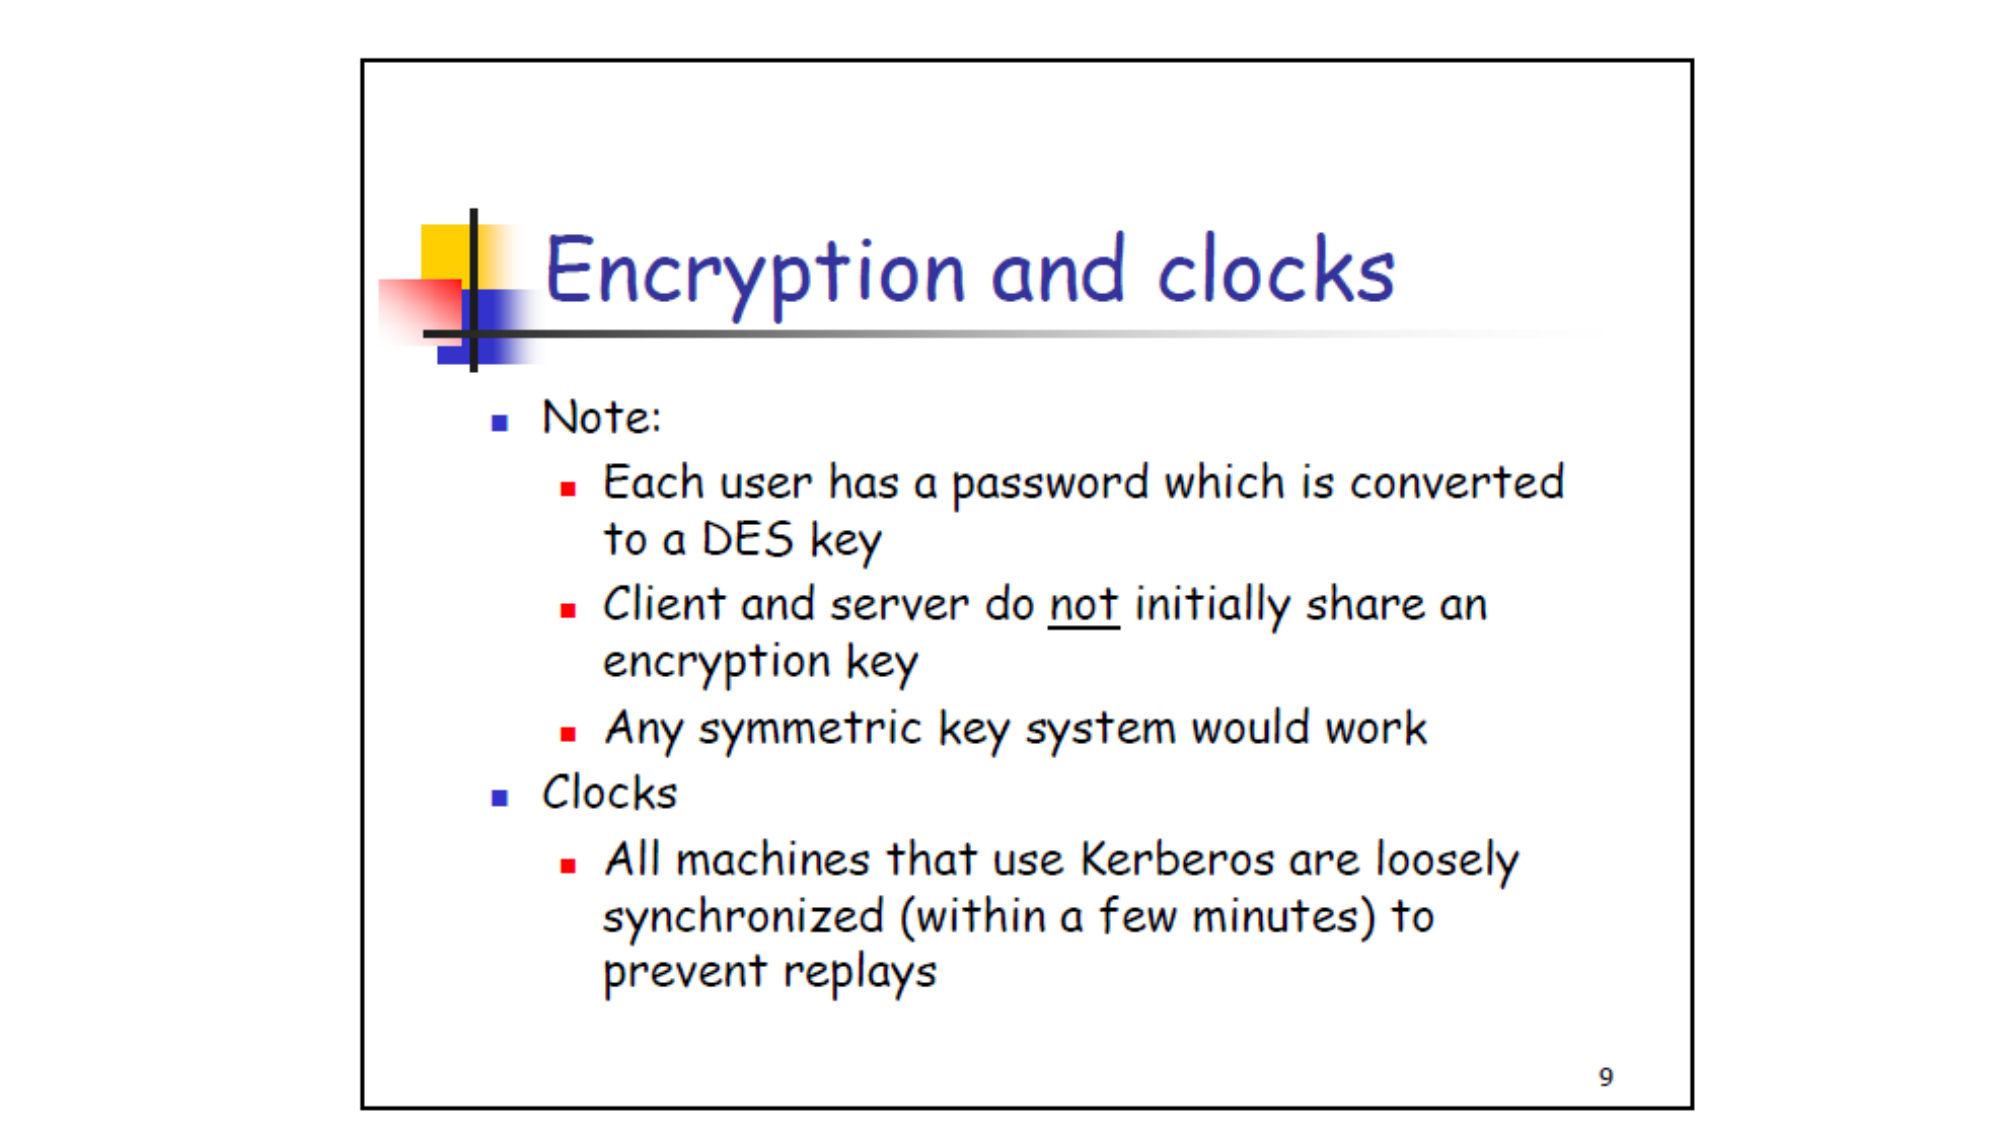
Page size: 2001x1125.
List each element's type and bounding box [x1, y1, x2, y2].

picture [298, 0, 1703, 1125]
